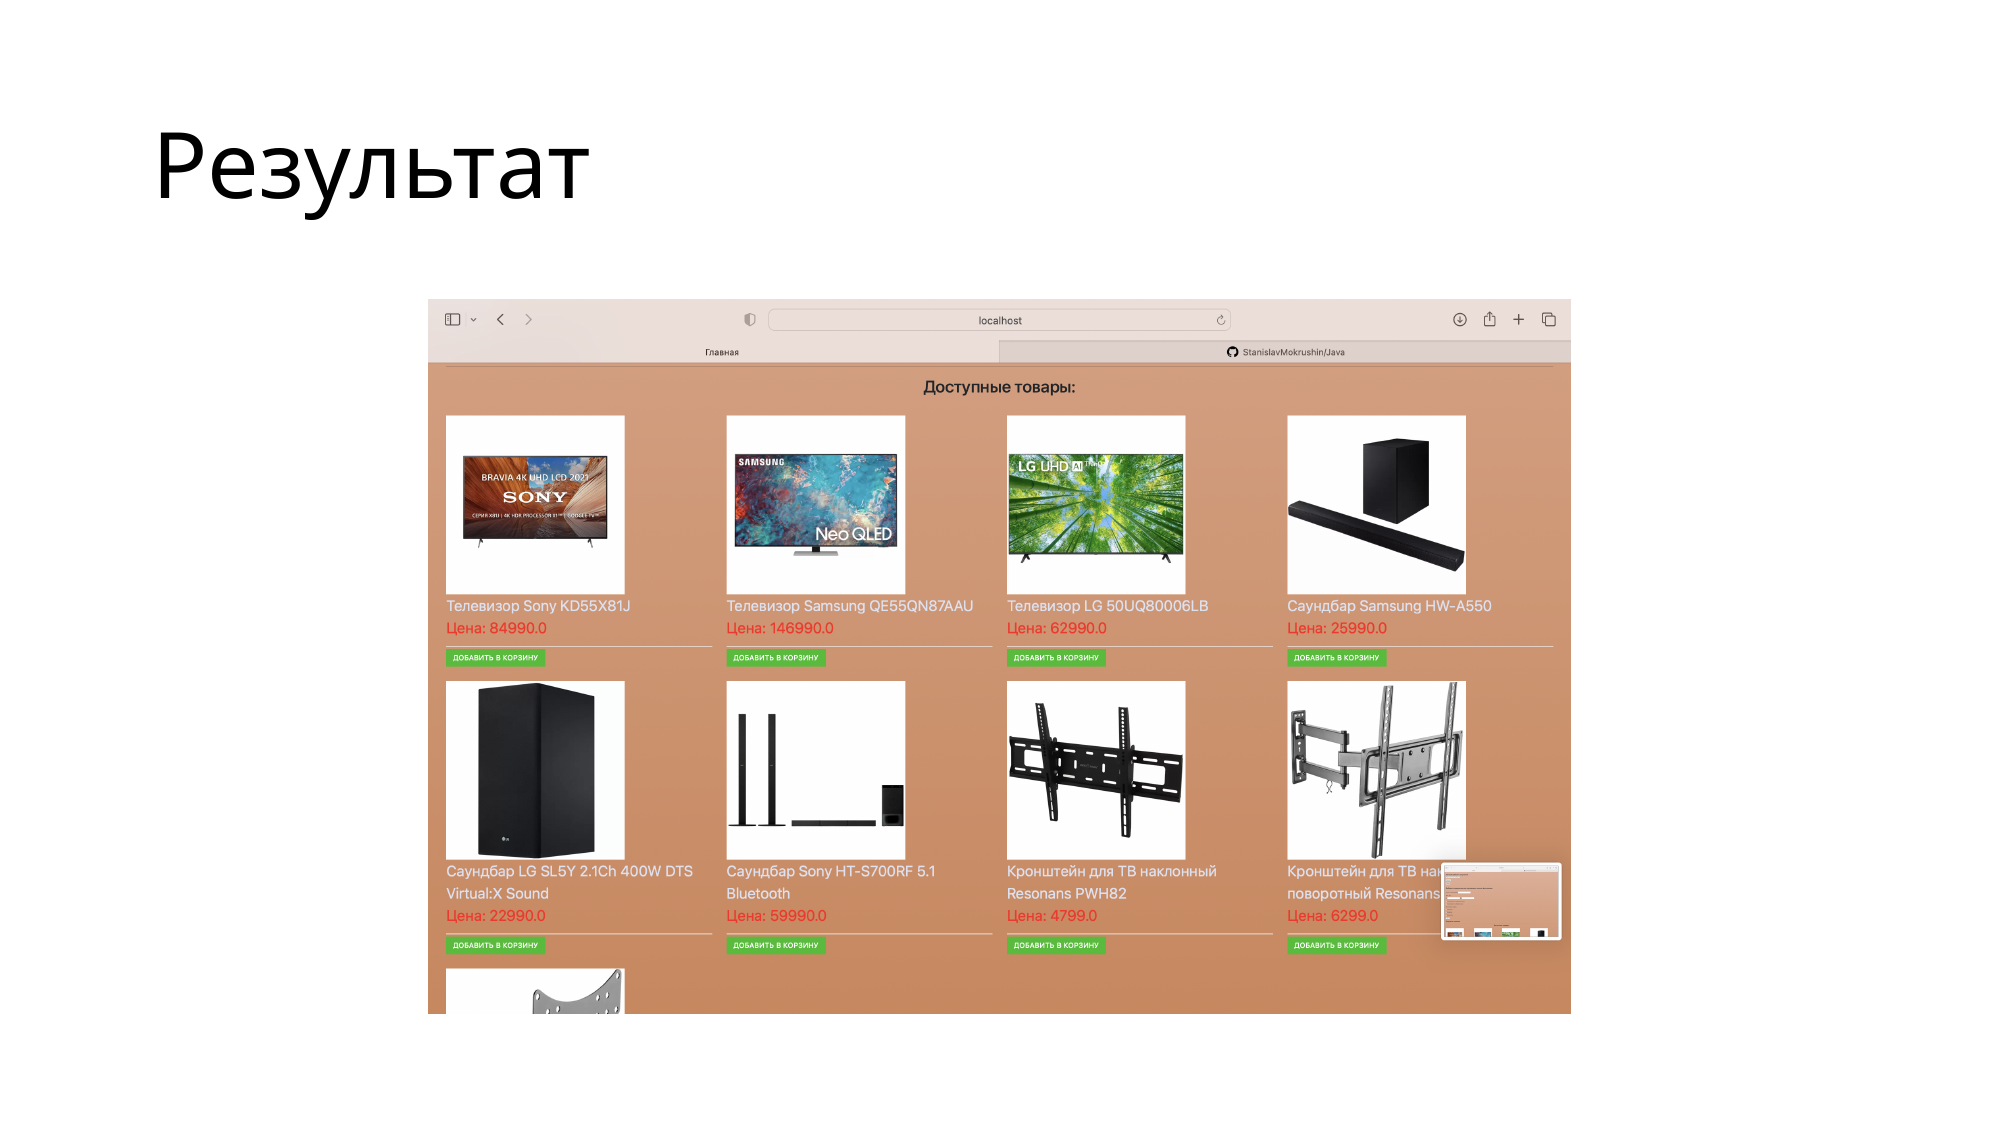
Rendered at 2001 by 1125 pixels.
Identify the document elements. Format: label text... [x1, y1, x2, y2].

title Результат [137, 59, 1863, 278]
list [428, 299, 1572, 1014]
